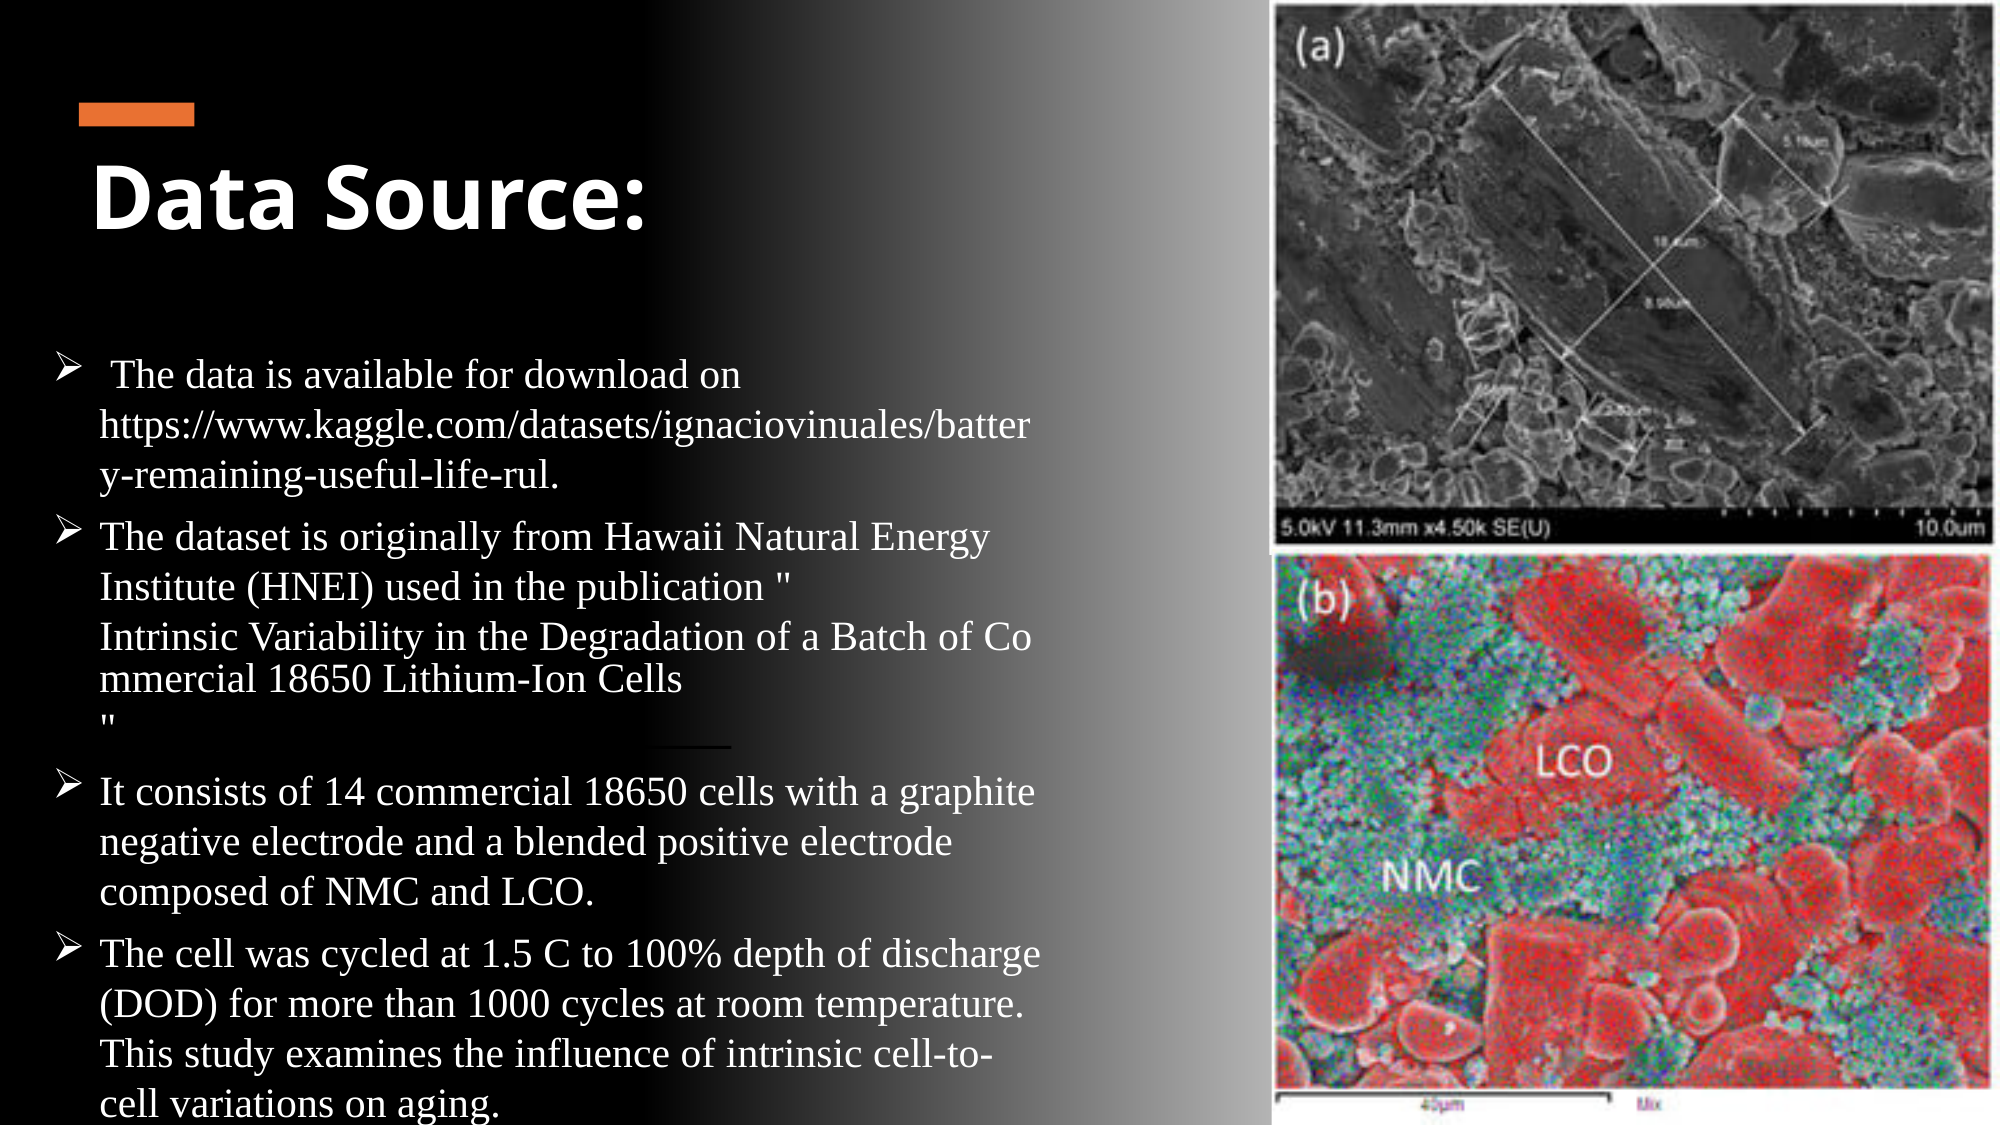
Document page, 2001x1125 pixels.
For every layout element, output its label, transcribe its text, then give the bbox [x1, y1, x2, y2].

text_box The data is available for download on https://www.kaggle.com/datasets/ignaciovinuales/battery-remaining-useful-life-rul. The dataset is originally from Hawaii Natural Energy Institute (HNEI) used in the publication "Intrinsic Variability in the Degradation of a Batch of Commercial 18650 Lithium-Ion Cells" It consists of 14 commercial 18650 cells with a graphite negative electrode and a blended positive electrode composed of NMC and LCO. The cell was cycled at 1.5 C to 100% depth of discharge (DOD) for more than 1000 cycles at room temperature. This study examines the influence of intrinsic cell-to-cell variations on aging. [0, 339, 1067, 1125]
picture [1268, 0, 2000, 1125]
text_box [77, 101, 196, 123]
text_box Data Source: [41, 123, 696, 278]
text_box [0, 0, 1271, 1125]
